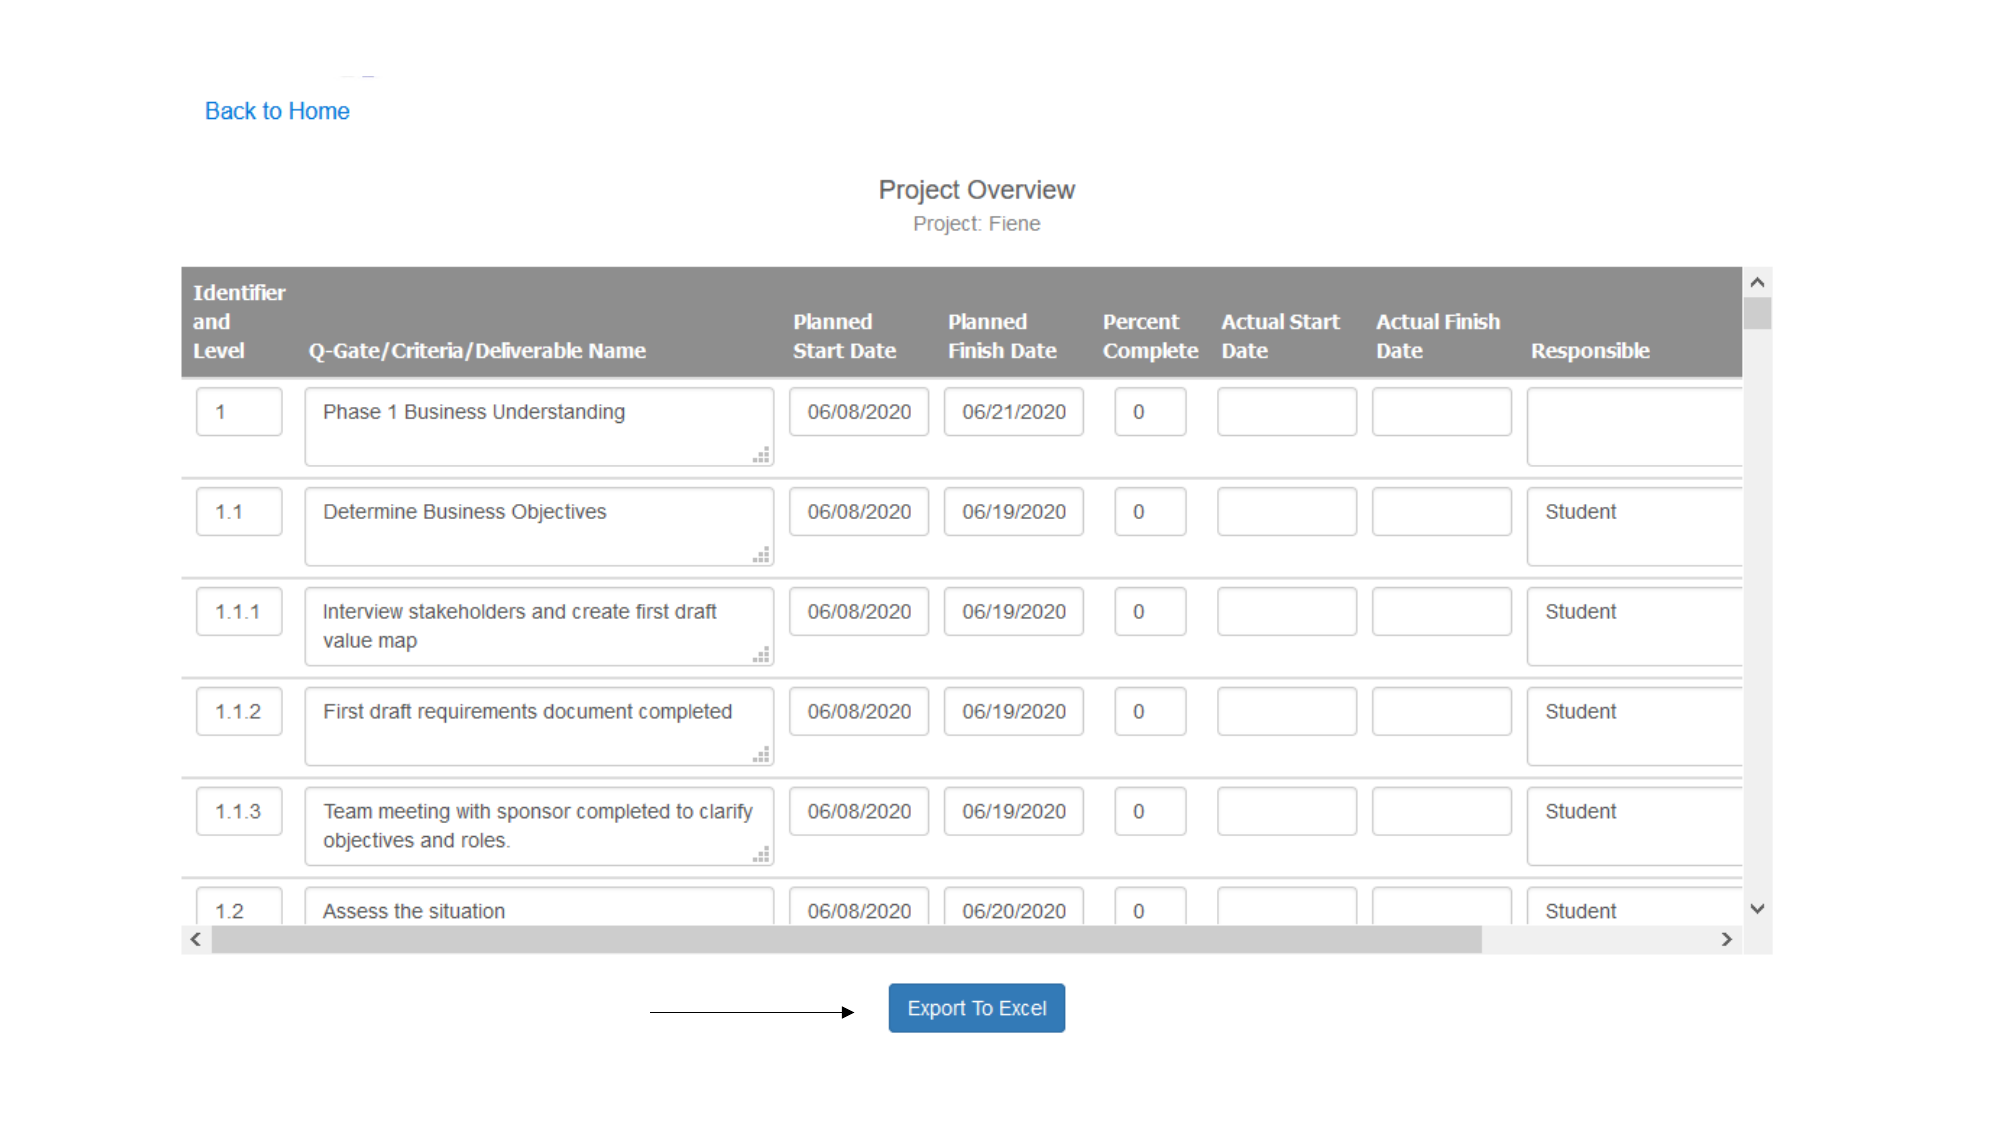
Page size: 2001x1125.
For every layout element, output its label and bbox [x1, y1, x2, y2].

picture [134, 76, 1906, 1072]
